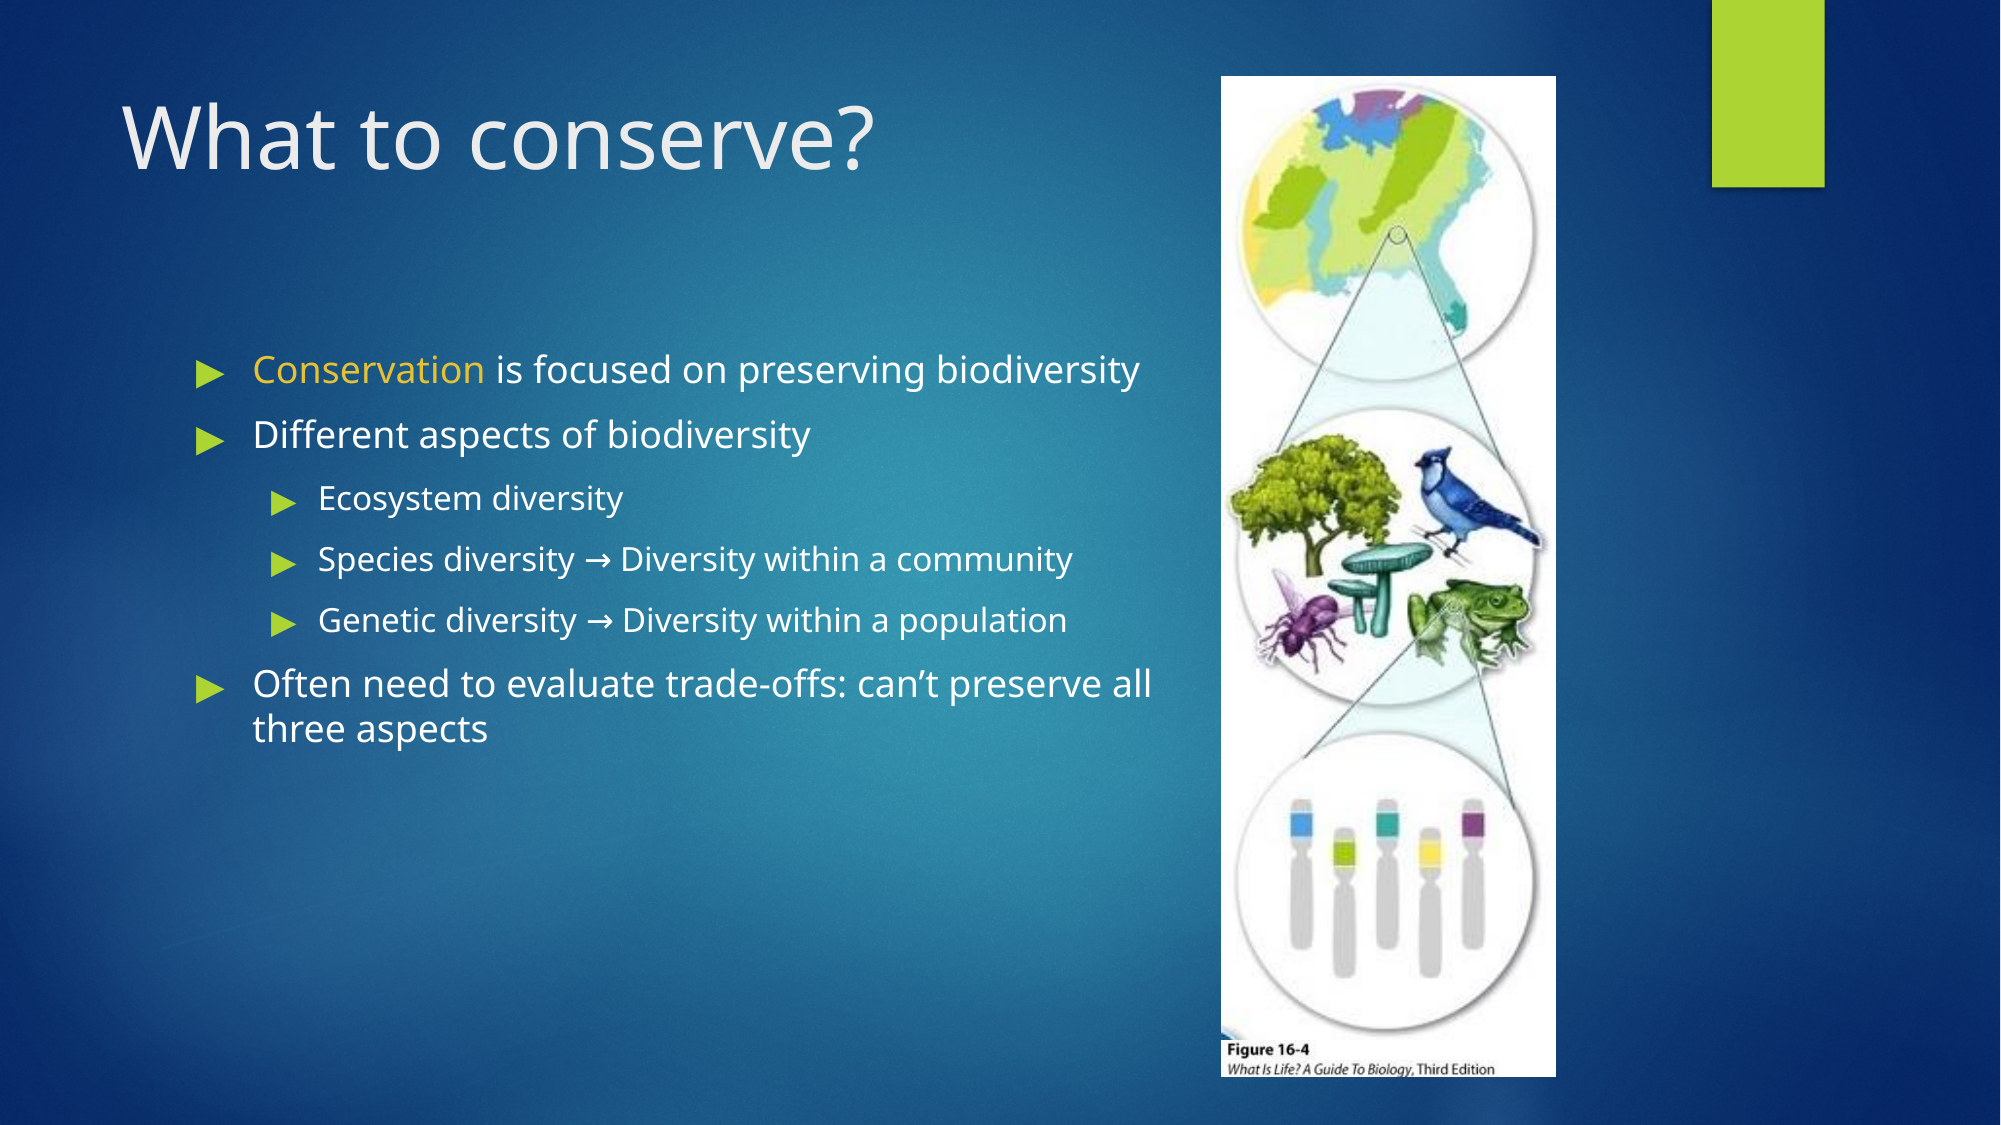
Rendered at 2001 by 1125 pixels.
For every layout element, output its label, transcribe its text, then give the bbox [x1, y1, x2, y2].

list Conservation is focused on preserving biodiversity Different aspects of biodiversity Ecosystem diversity Species diversity → Diversity within a community Genetic diversity → Diversity within a population Often need to evaluate trade-offs: can’t preserve all three aspects [181, 338, 1172, 1027]
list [1221, 76, 1556, 1039]
title What to conserve? [106, 74, 1649, 304]
picture [0, 0, 2001, 1125]
